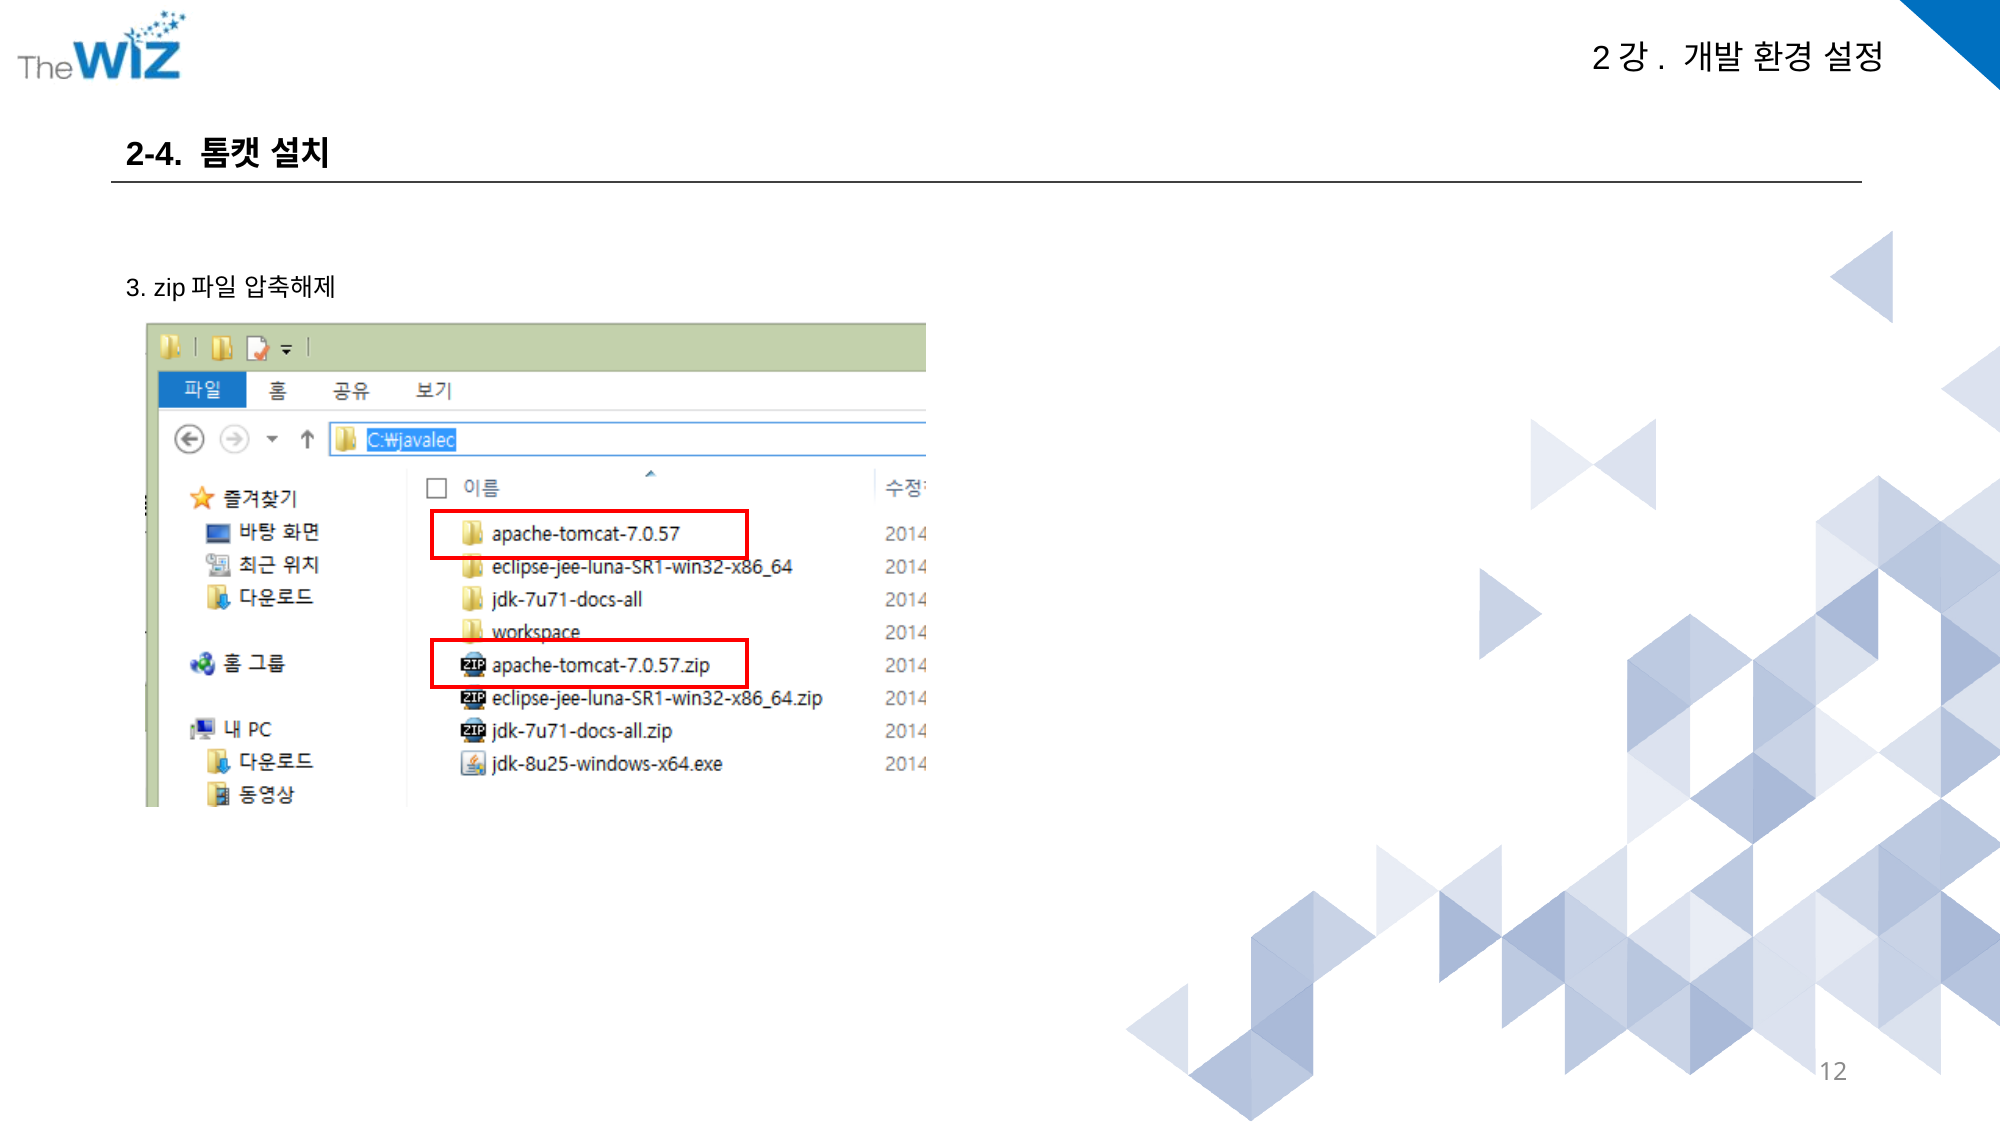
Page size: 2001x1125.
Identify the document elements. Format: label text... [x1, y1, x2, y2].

text_box 3. zip파일 압축해제 [111, 263, 987, 309]
text_box 2-4. 톰캣 설치 [111, 124, 1863, 180]
picture [0, 0, 215, 90]
slide_number 12 [1412, 1042, 1863, 1103]
picture [145, 322, 926, 807]
